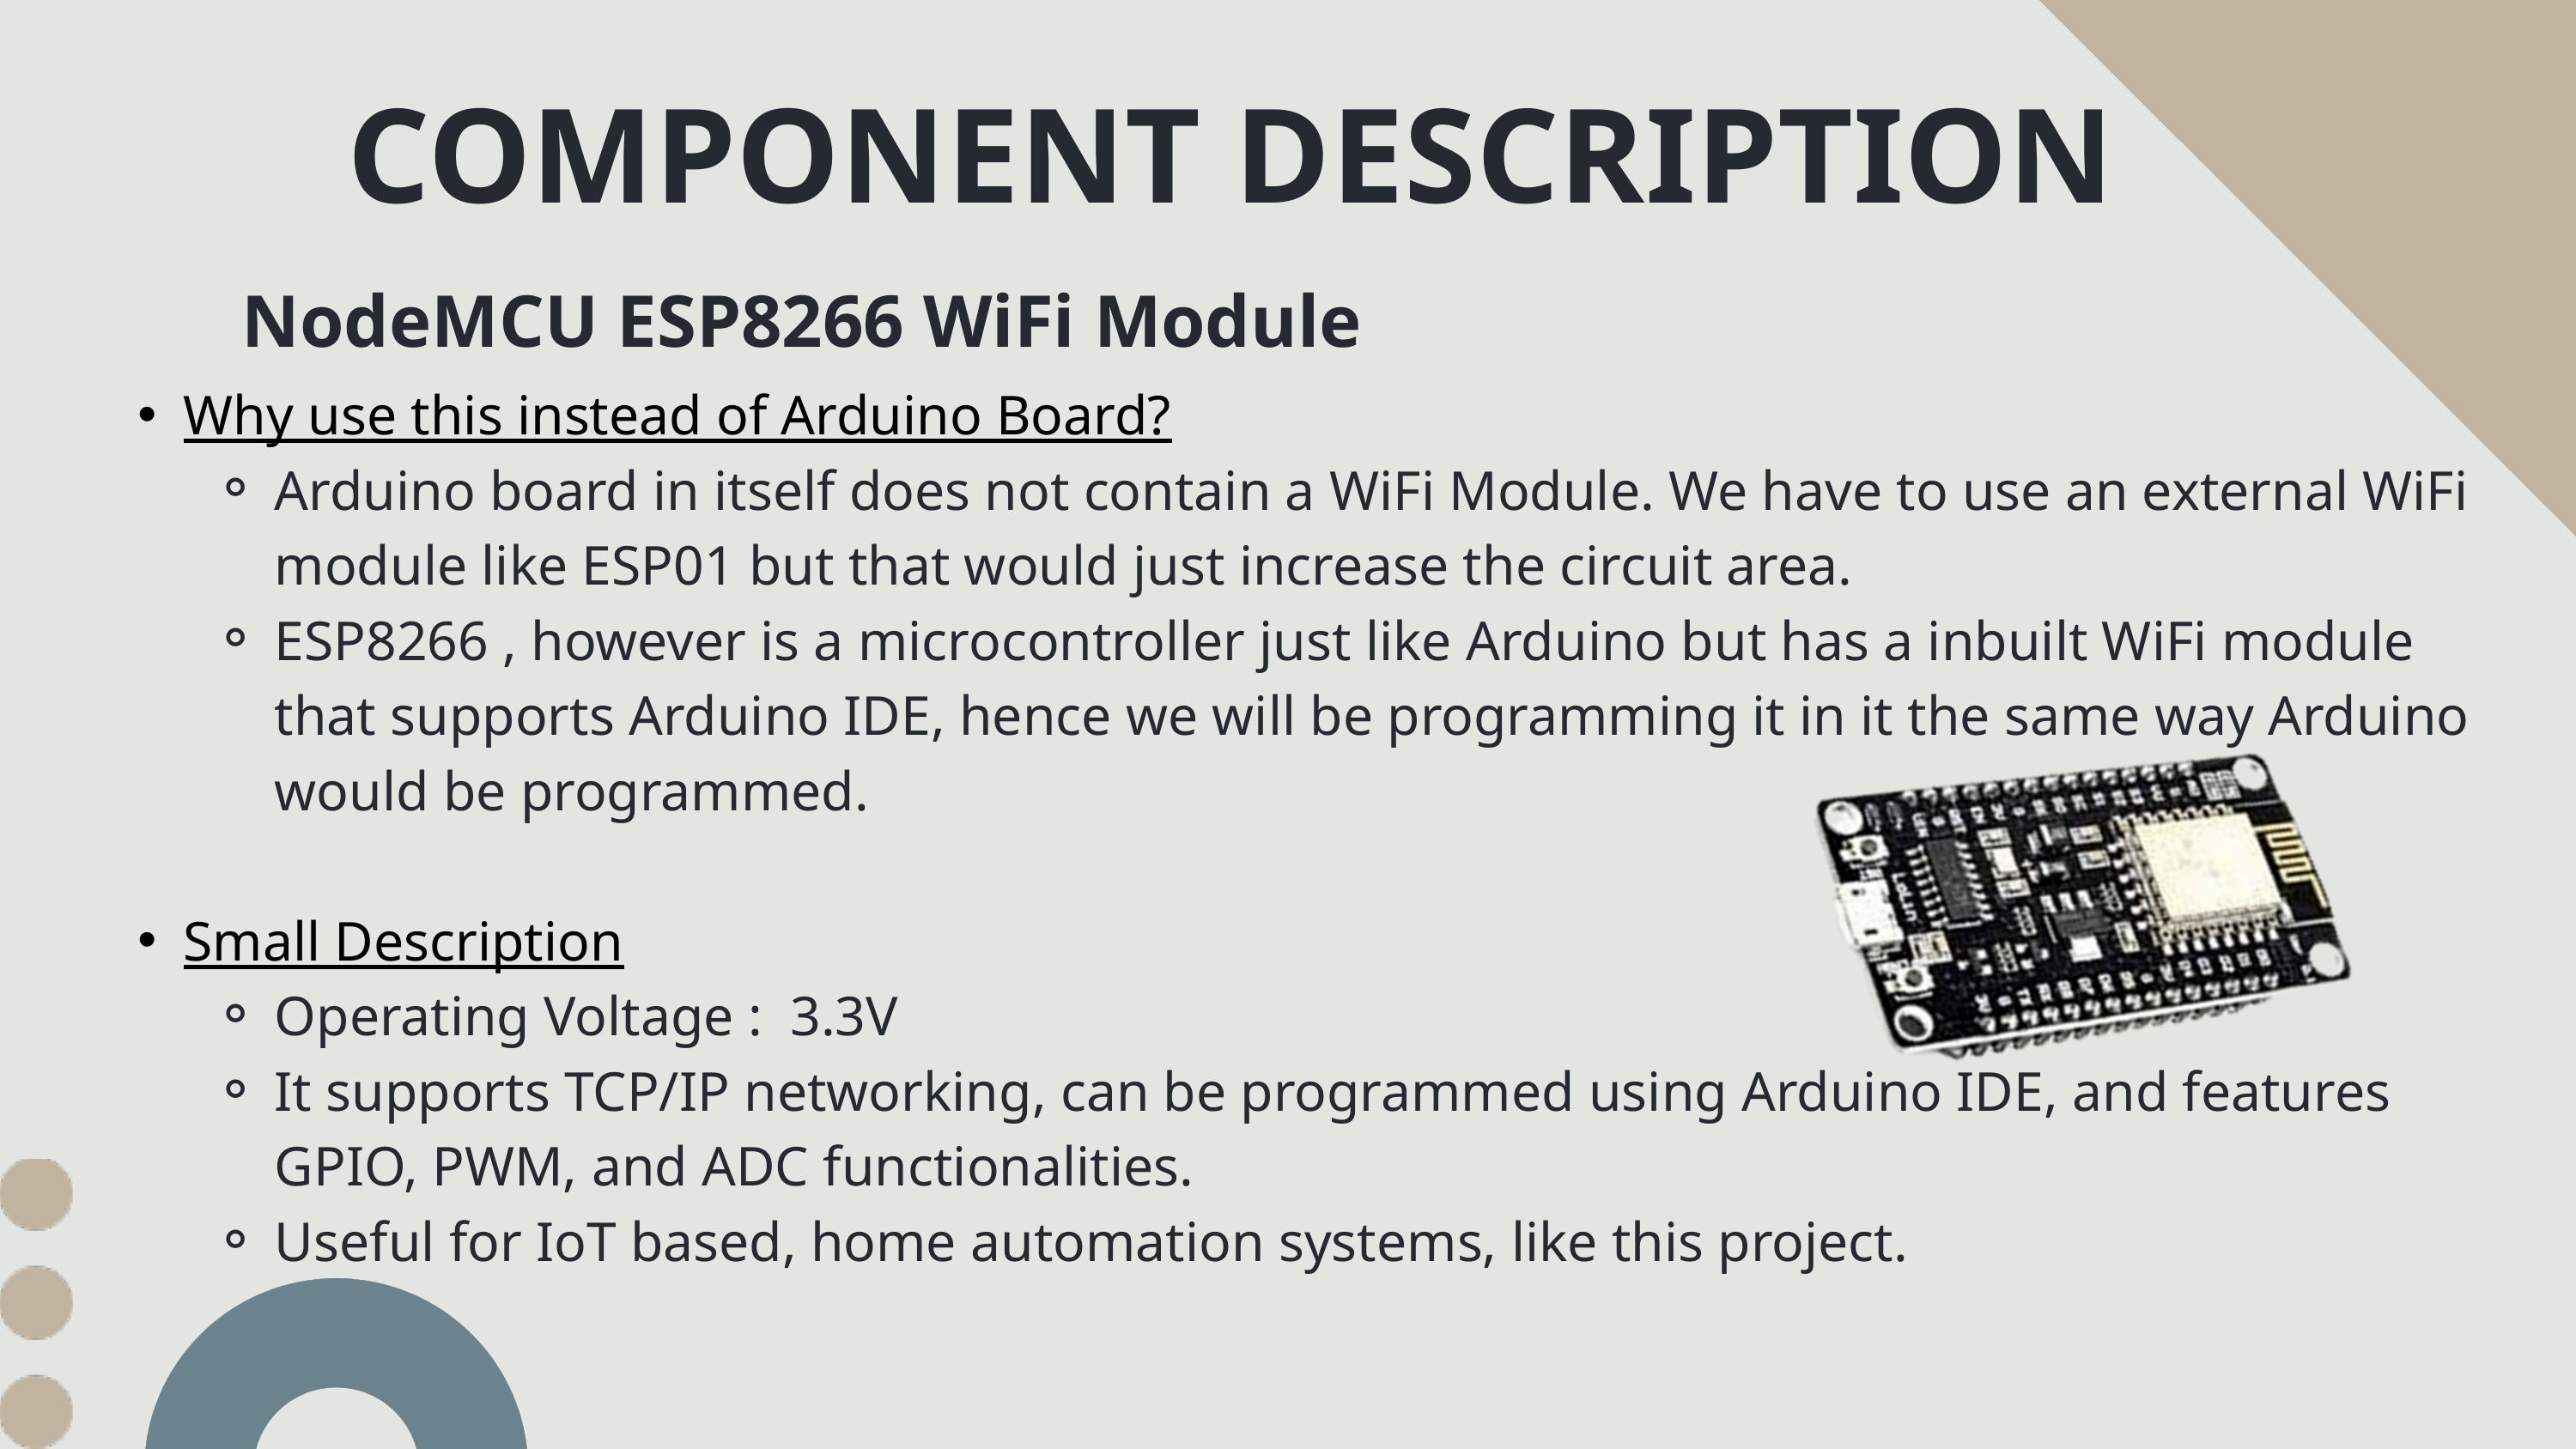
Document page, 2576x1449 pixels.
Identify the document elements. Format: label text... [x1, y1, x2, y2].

text_box Why use this instead of Arduino Board? Arduino board in itself does not contain a WiFi Module. We have to use an external WiFi module like ESP01 but that would just increase the circuit area. ESP8266 , however is a microcontroller just like Arduino but has a inbuilt WiFi module that supports Arduino IDE, hence we will be programming it in it the same way Arduino would be programmed. Small Description Operating Voltage : 3.3V It supports TCP/IP networking, can be programmed using Arduino IDE, and features GPIO, PWM, and ADC functionalities. Useful for IoT based, home automation systems, like this project. [92, 370, 2484, 1348]
text_box [2021, 0, 2576, 562]
text_box [144, 1348, 528, 1449]
text_box NodeMCU ESP8266 WiFi Module [144, 261, 1460, 370]
text_box [1626, 453, 2528, 1348]
text_box [0, 1159, 73, 1449]
text_box COMPONENT DESCRIPTION [272, 46, 2190, 230]
